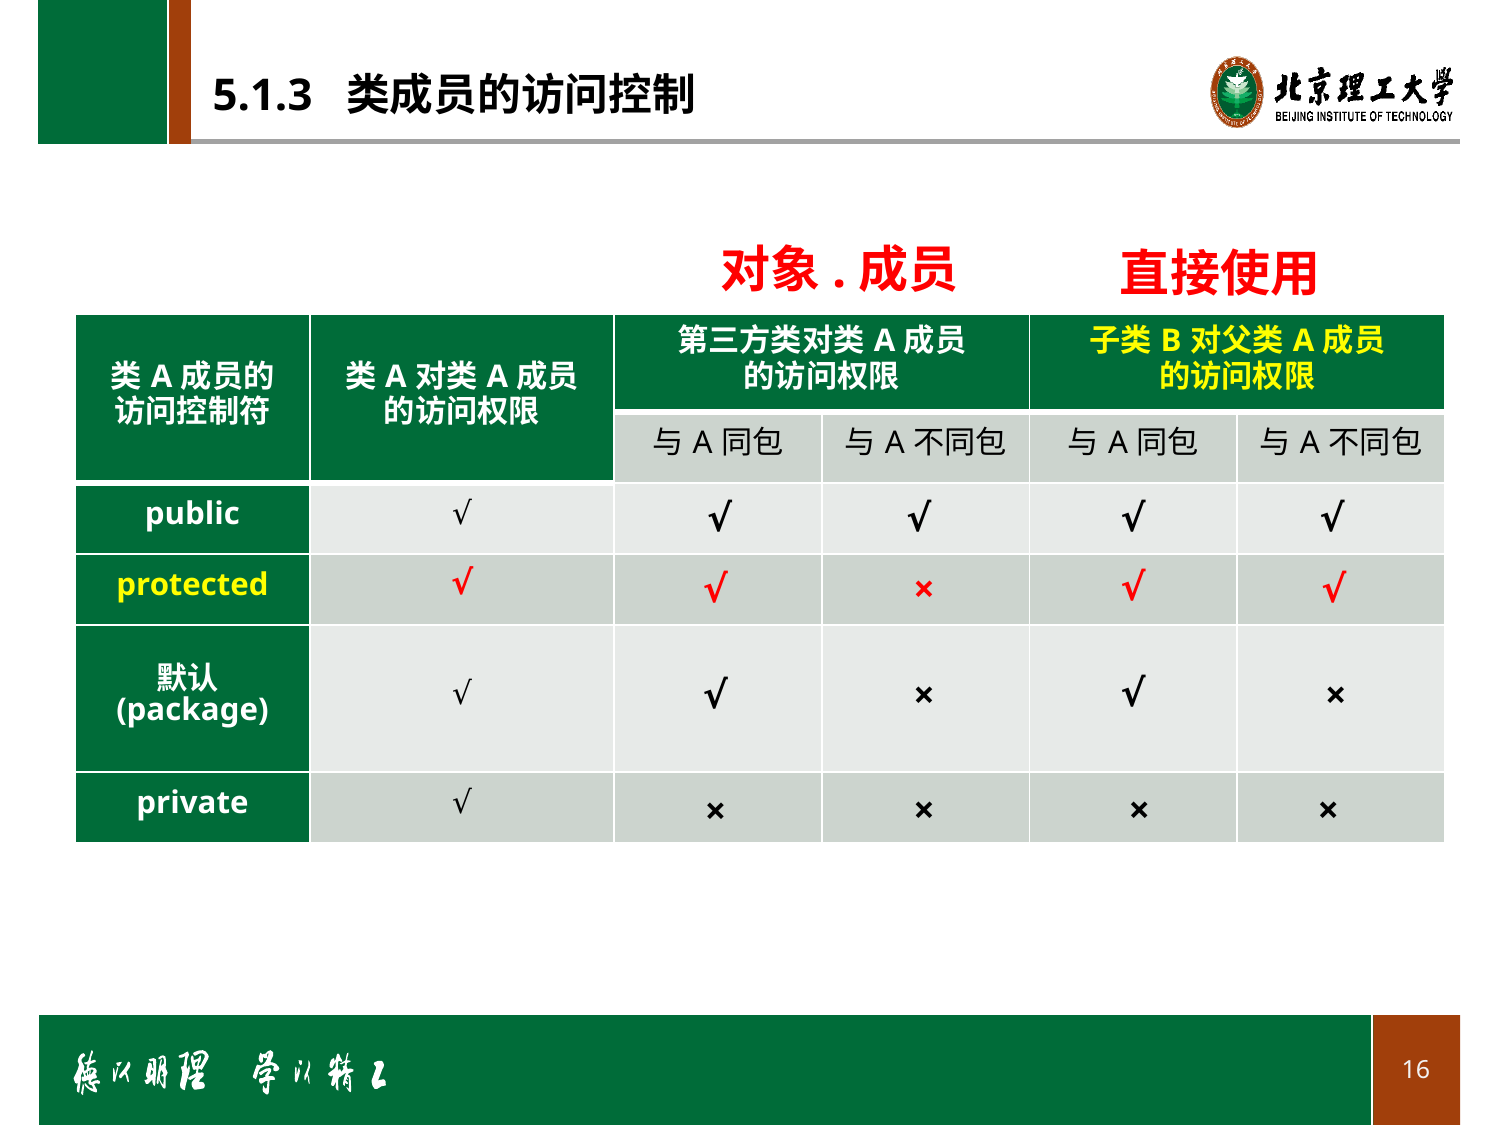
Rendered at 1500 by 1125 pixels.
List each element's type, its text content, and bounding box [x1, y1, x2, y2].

table_cell private [76, 773, 309, 842]
table_cell [615, 555, 821, 624]
title 5.1.3 类成员的访问控制 [197, 64, 1262, 128]
text_box × [1113, 792, 1165, 839]
table_cell protected [76, 555, 309, 624]
table_cell [823, 555, 1029, 624]
table_cell [1238, 555, 1444, 624]
table_cell 默认(package) [76, 626, 309, 771]
table_cell √ [311, 555, 613, 624]
table_cell [1030, 484, 1236, 553]
text_box √ [1105, 675, 1161, 722]
table_cell [823, 773, 1029, 842]
table_header 类A成员的 访问控制符 [76, 315, 309, 480]
table_header 子类B对父类A成员 的访问权限 [1030, 315, 1444, 409]
table_cell 与A同包 [615, 415, 821, 482]
table_cell [615, 773, 821, 842]
text_box √ [1105, 569, 1161, 616]
text_box 对象.成员 [705, 229, 975, 305]
table_cell public [76, 486, 309, 553]
text_box √ [1306, 571, 1362, 618]
table_cell [1030, 626, 1236, 771]
text_box × [1302, 792, 1354, 839]
table_cell [1030, 773, 1236, 842]
text_box × [898, 792, 950, 839]
table_header 第三方类对类A成员 的访问权限 [615, 315, 1029, 409]
table_cell [615, 484, 821, 553]
text_box √ [692, 500, 747, 547]
text_box √ [688, 571, 743, 618]
text_box √ [1105, 500, 1161, 547]
text_box × [898, 677, 950, 724]
table_cell 与A不同包 [823, 415, 1029, 482]
table_cell [1030, 555, 1236, 624]
table_cell √ [311, 486, 613, 553]
table_cell 与A不同包 [1238, 415, 1444, 482]
text_box × [689, 793, 742, 840]
table_cell [1238, 773, 1444, 842]
text_box √ [688, 677, 743, 724]
picture [1210, 56, 1453, 128]
table_header 类A对类A成员 的访问权限 [311, 315, 613, 480]
table_cell [823, 626, 1029, 771]
table_cell √ [311, 773, 613, 842]
table_cell [615, 626, 821, 771]
table_cell √ [311, 626, 613, 771]
table_cell [1238, 484, 1444, 553]
text_box √ [891, 500, 947, 547]
text_box √ [1304, 500, 1360, 547]
text_box 直接使用 [1105, 234, 1390, 310]
table_cell [1238, 626, 1444, 771]
text_box × [1310, 677, 1362, 724]
table_cell 与A同包 [1030, 415, 1236, 482]
text_box × [898, 571, 950, 618]
table_cell [823, 484, 1029, 553]
